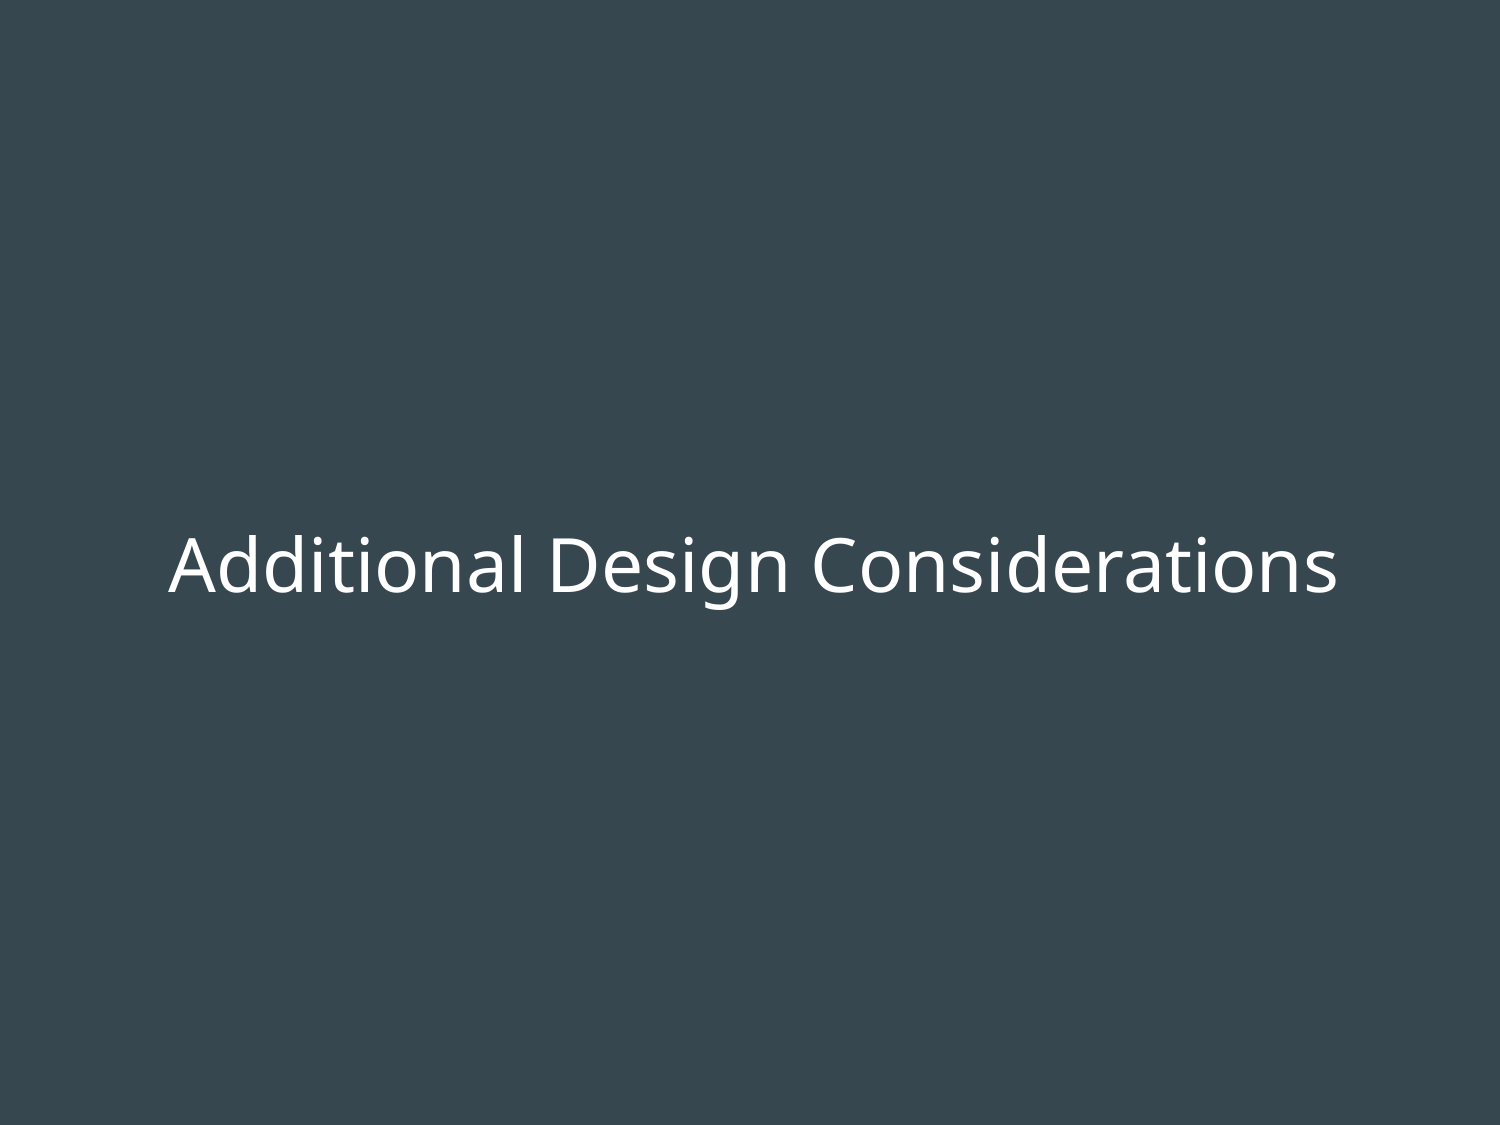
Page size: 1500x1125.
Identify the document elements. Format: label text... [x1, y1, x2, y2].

title Additional Design Considerations [110, 468, 1399, 657]
